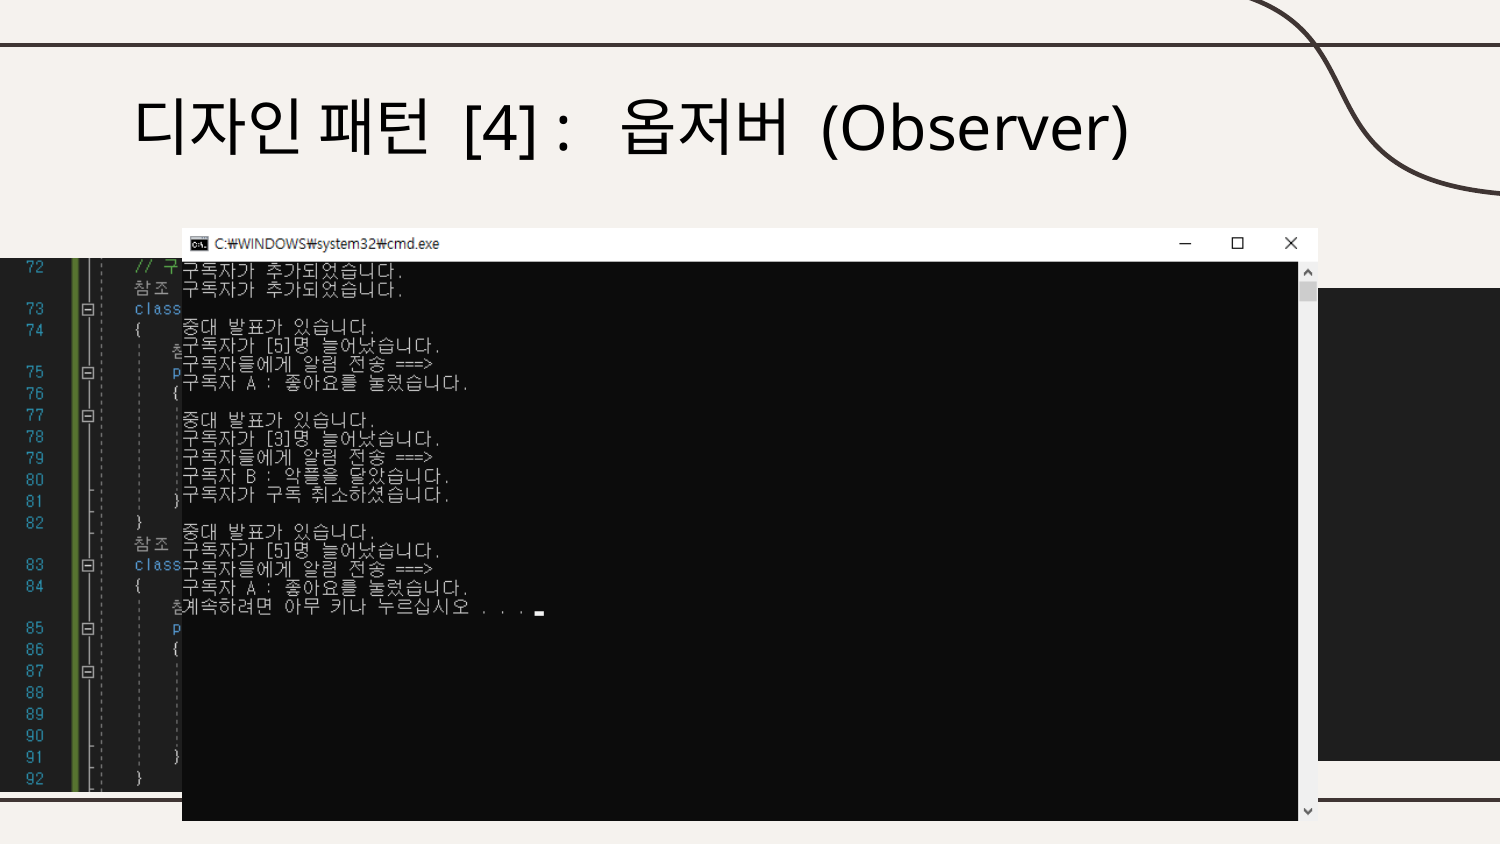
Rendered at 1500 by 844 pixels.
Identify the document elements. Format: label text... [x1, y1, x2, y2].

picture [0, 228, 1500, 821]
title 디자인 패턴 [4] : 옵저버 (Observer) [116, 72, 1494, 167]
